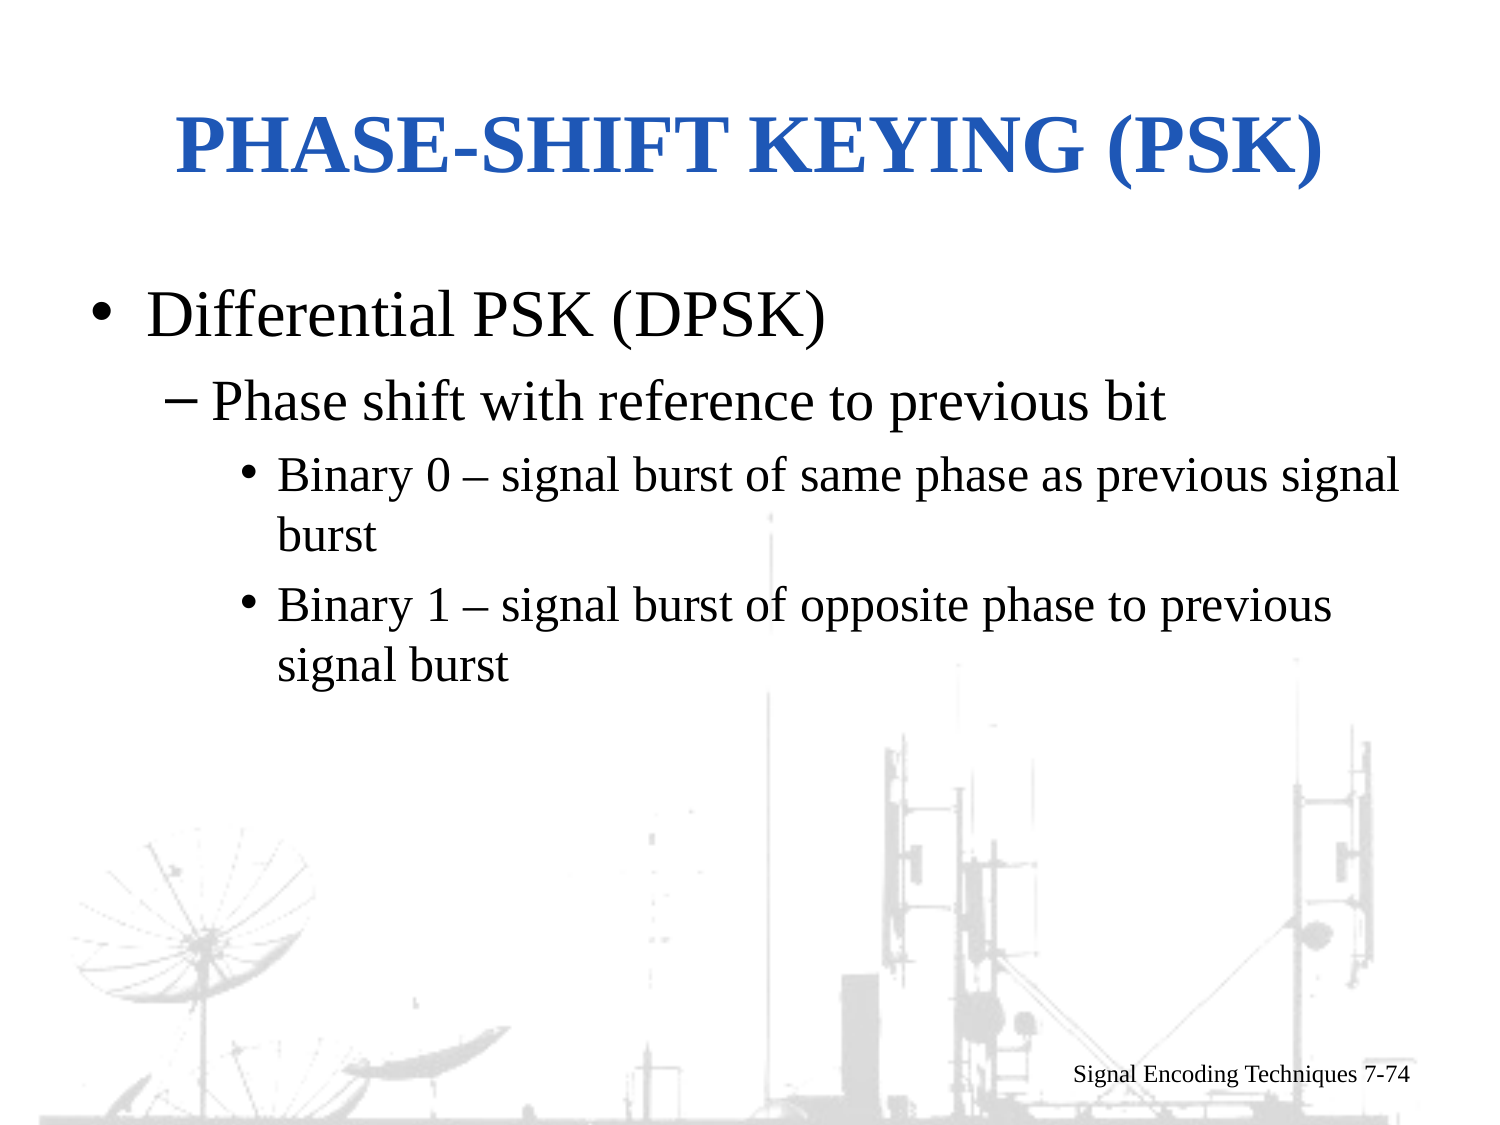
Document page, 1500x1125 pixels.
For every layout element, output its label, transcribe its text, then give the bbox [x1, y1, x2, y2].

slide_number Signal Encoding Techniques 7-74 [893, 1042, 1425, 1103]
title Phase-Shift Keying (PSK) [75, 45, 1425, 233]
list Differential PSK (DPSK) Phase shift with reference to previous bit Binary 0 – signal burst of same phase as previous signal burst Binary 1 – signal burst of opposite phase to previous signal burst [75, 262, 1425, 1005]
